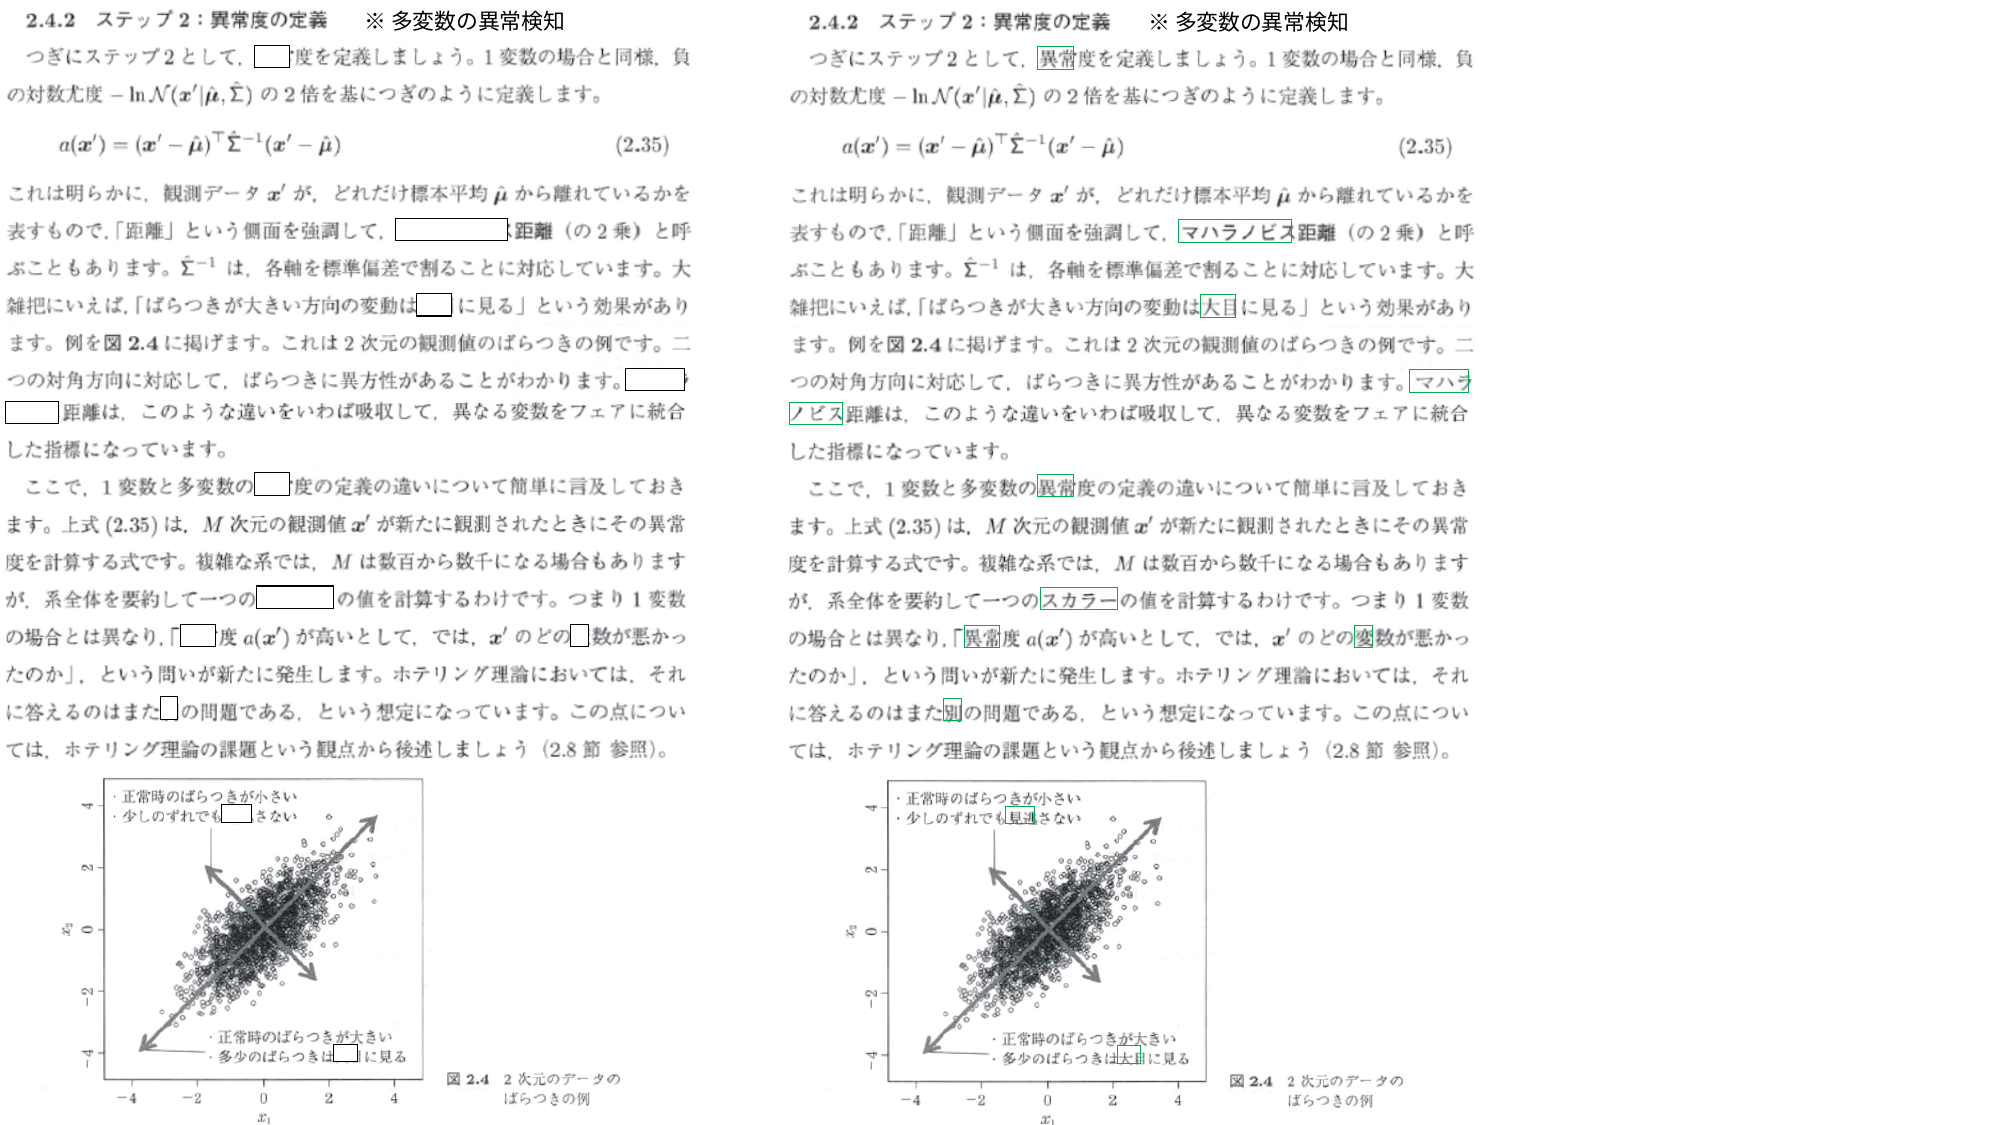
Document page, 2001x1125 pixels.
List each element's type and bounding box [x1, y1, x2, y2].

picture [0, 0, 700, 397]
picture [0, 399, 700, 765]
picture [816, 769, 1434, 1125]
picture [783, 1, 1484, 398]
picture [33, 768, 651, 1125]
picture [783, 401, 1484, 766]
